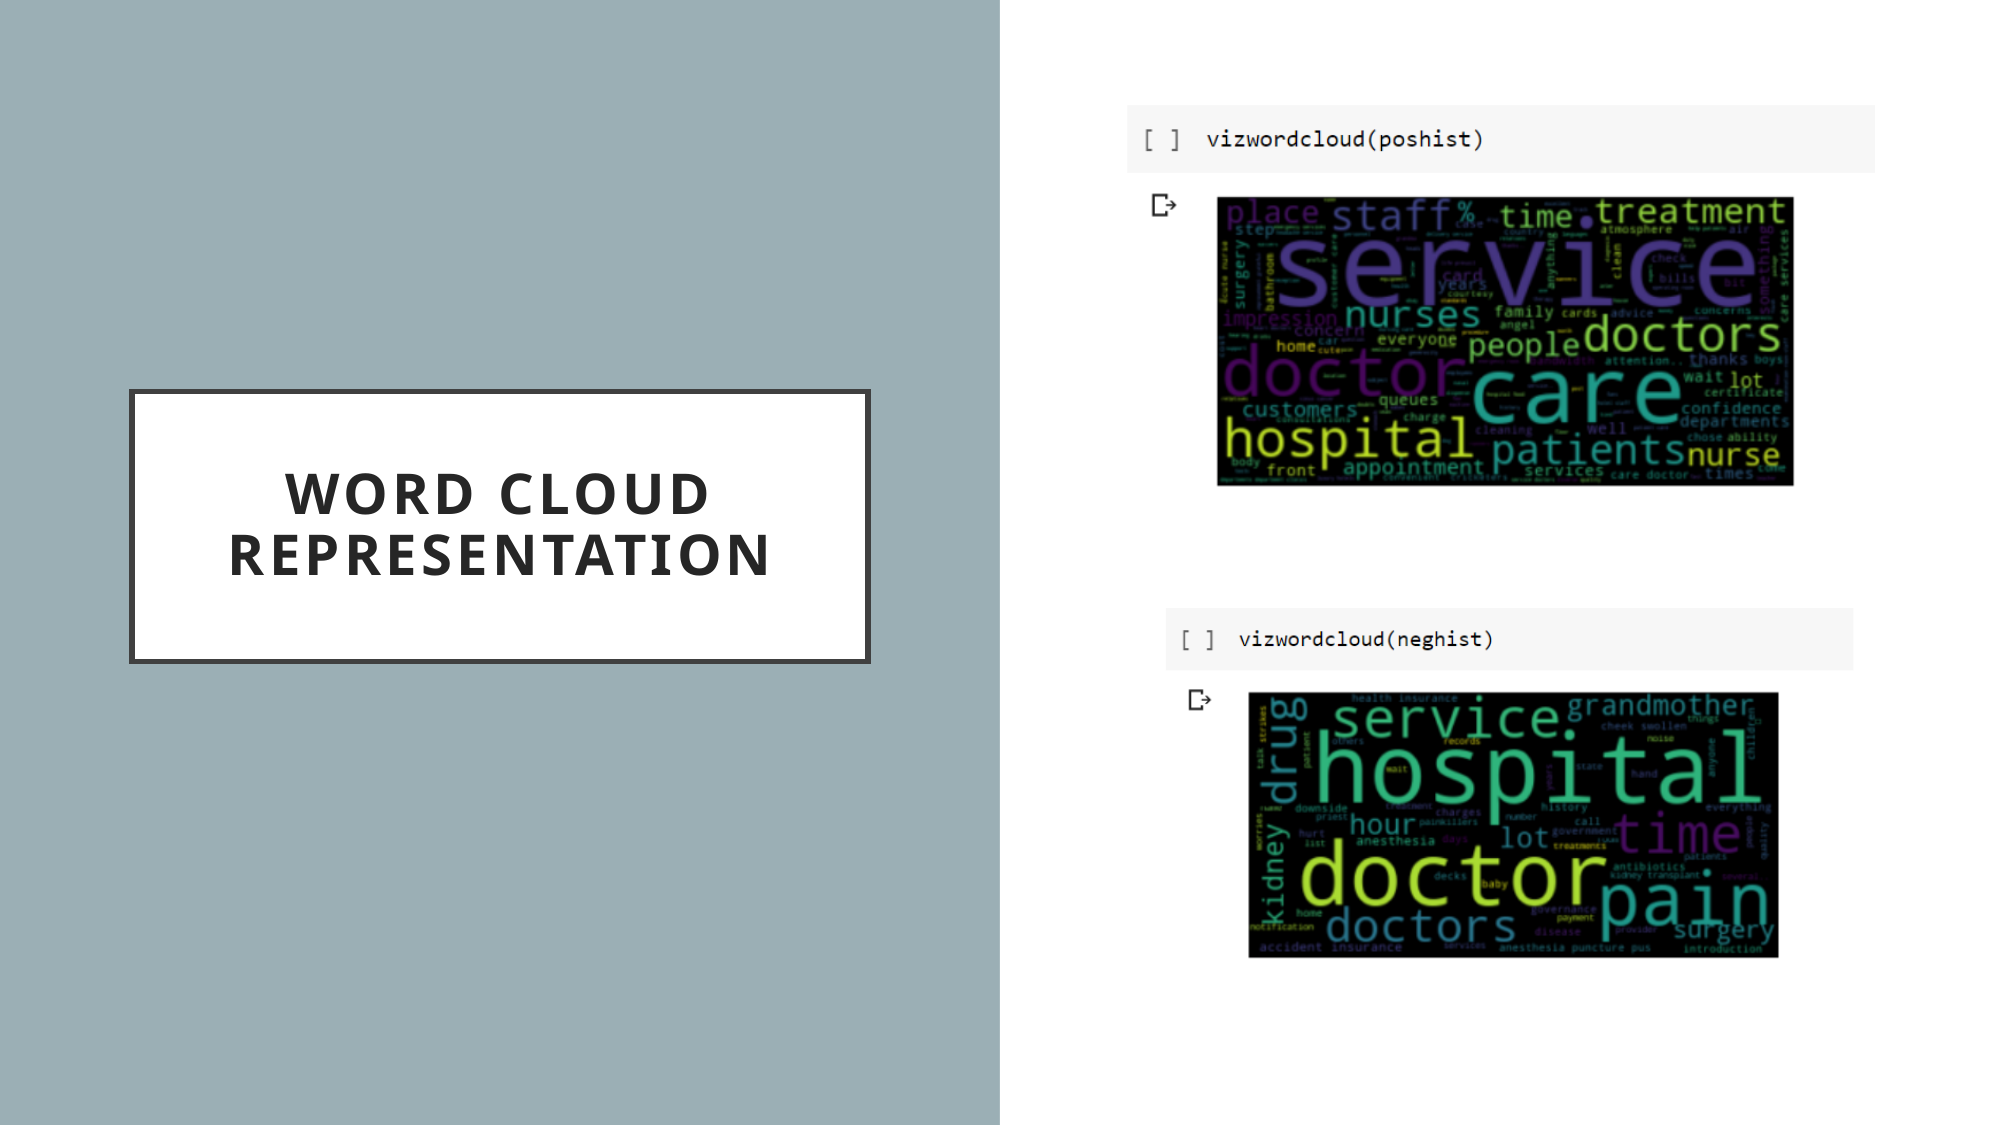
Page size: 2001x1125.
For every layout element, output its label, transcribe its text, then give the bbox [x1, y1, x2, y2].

picture [1146, 602, 1854, 986]
title Word Cloud Representation [129, 389, 871, 664]
picture [1124, 104, 1875, 523]
text_box [999, 0, 2000, 1125]
